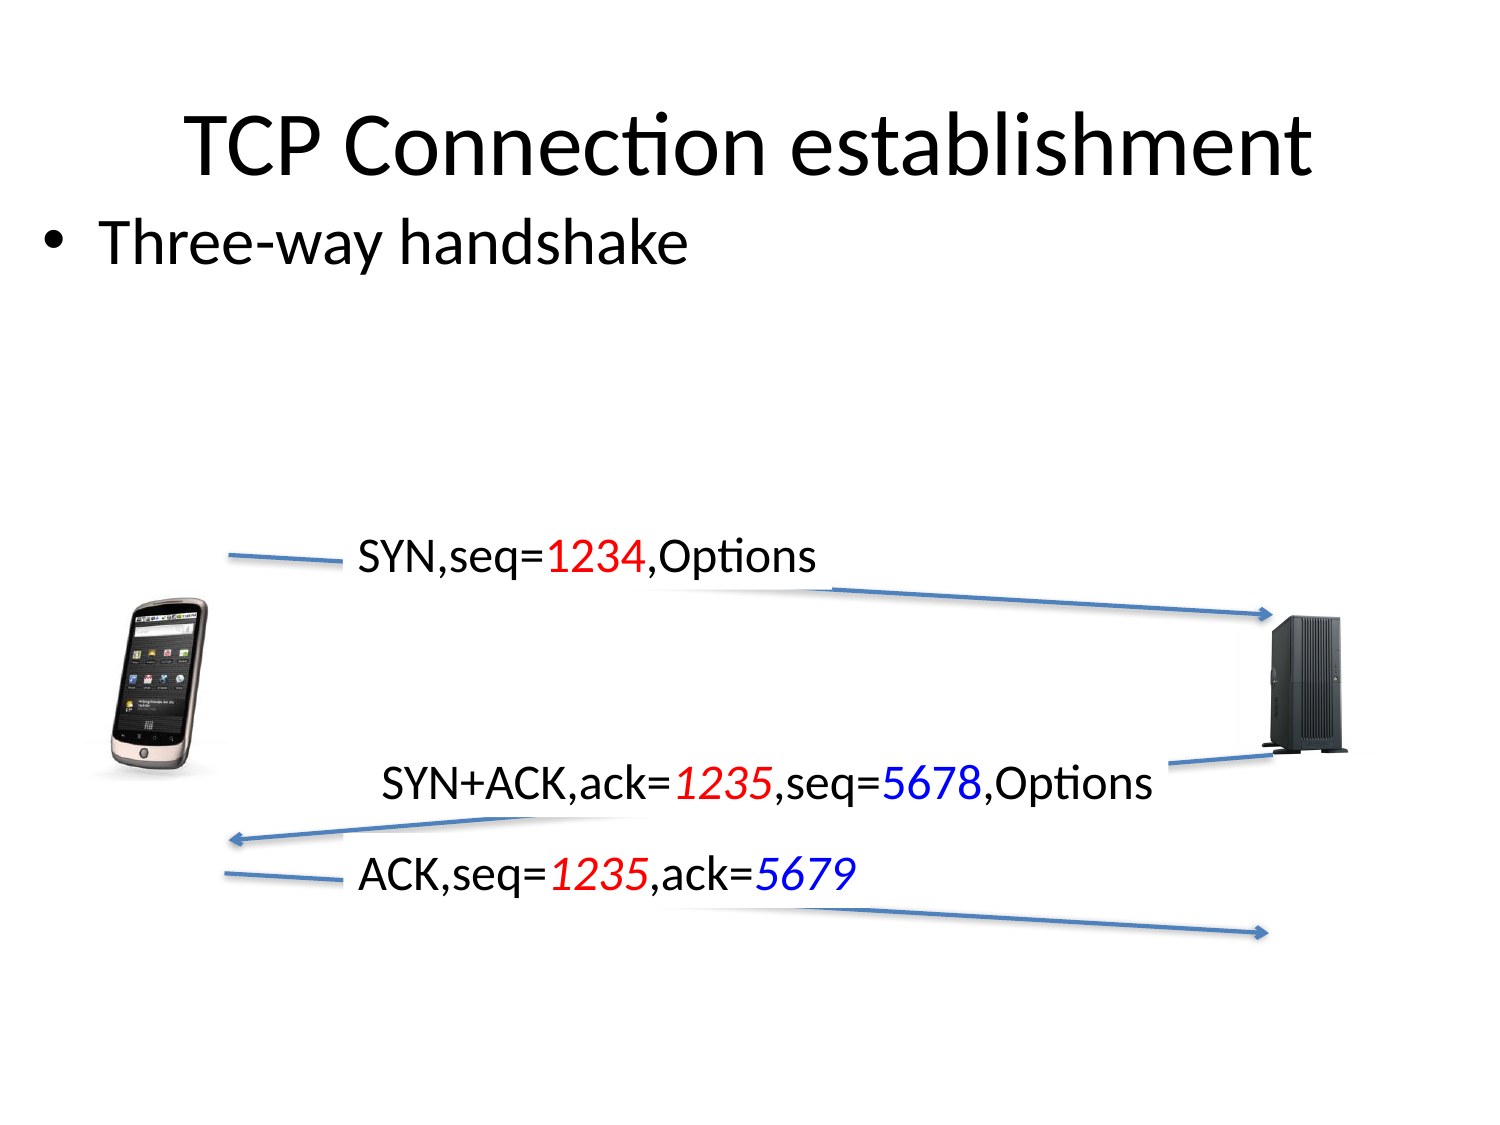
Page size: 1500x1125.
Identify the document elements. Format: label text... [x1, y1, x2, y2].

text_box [228, 514, 1274, 616]
title TCP Connection establishment [75, 45, 1425, 233]
picture [82, 589, 229, 781]
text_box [224, 833, 1270, 934]
list Three-way handshake [27, 190, 1378, 934]
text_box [228, 742, 1274, 839]
picture [1233, 614, 1375, 756]
